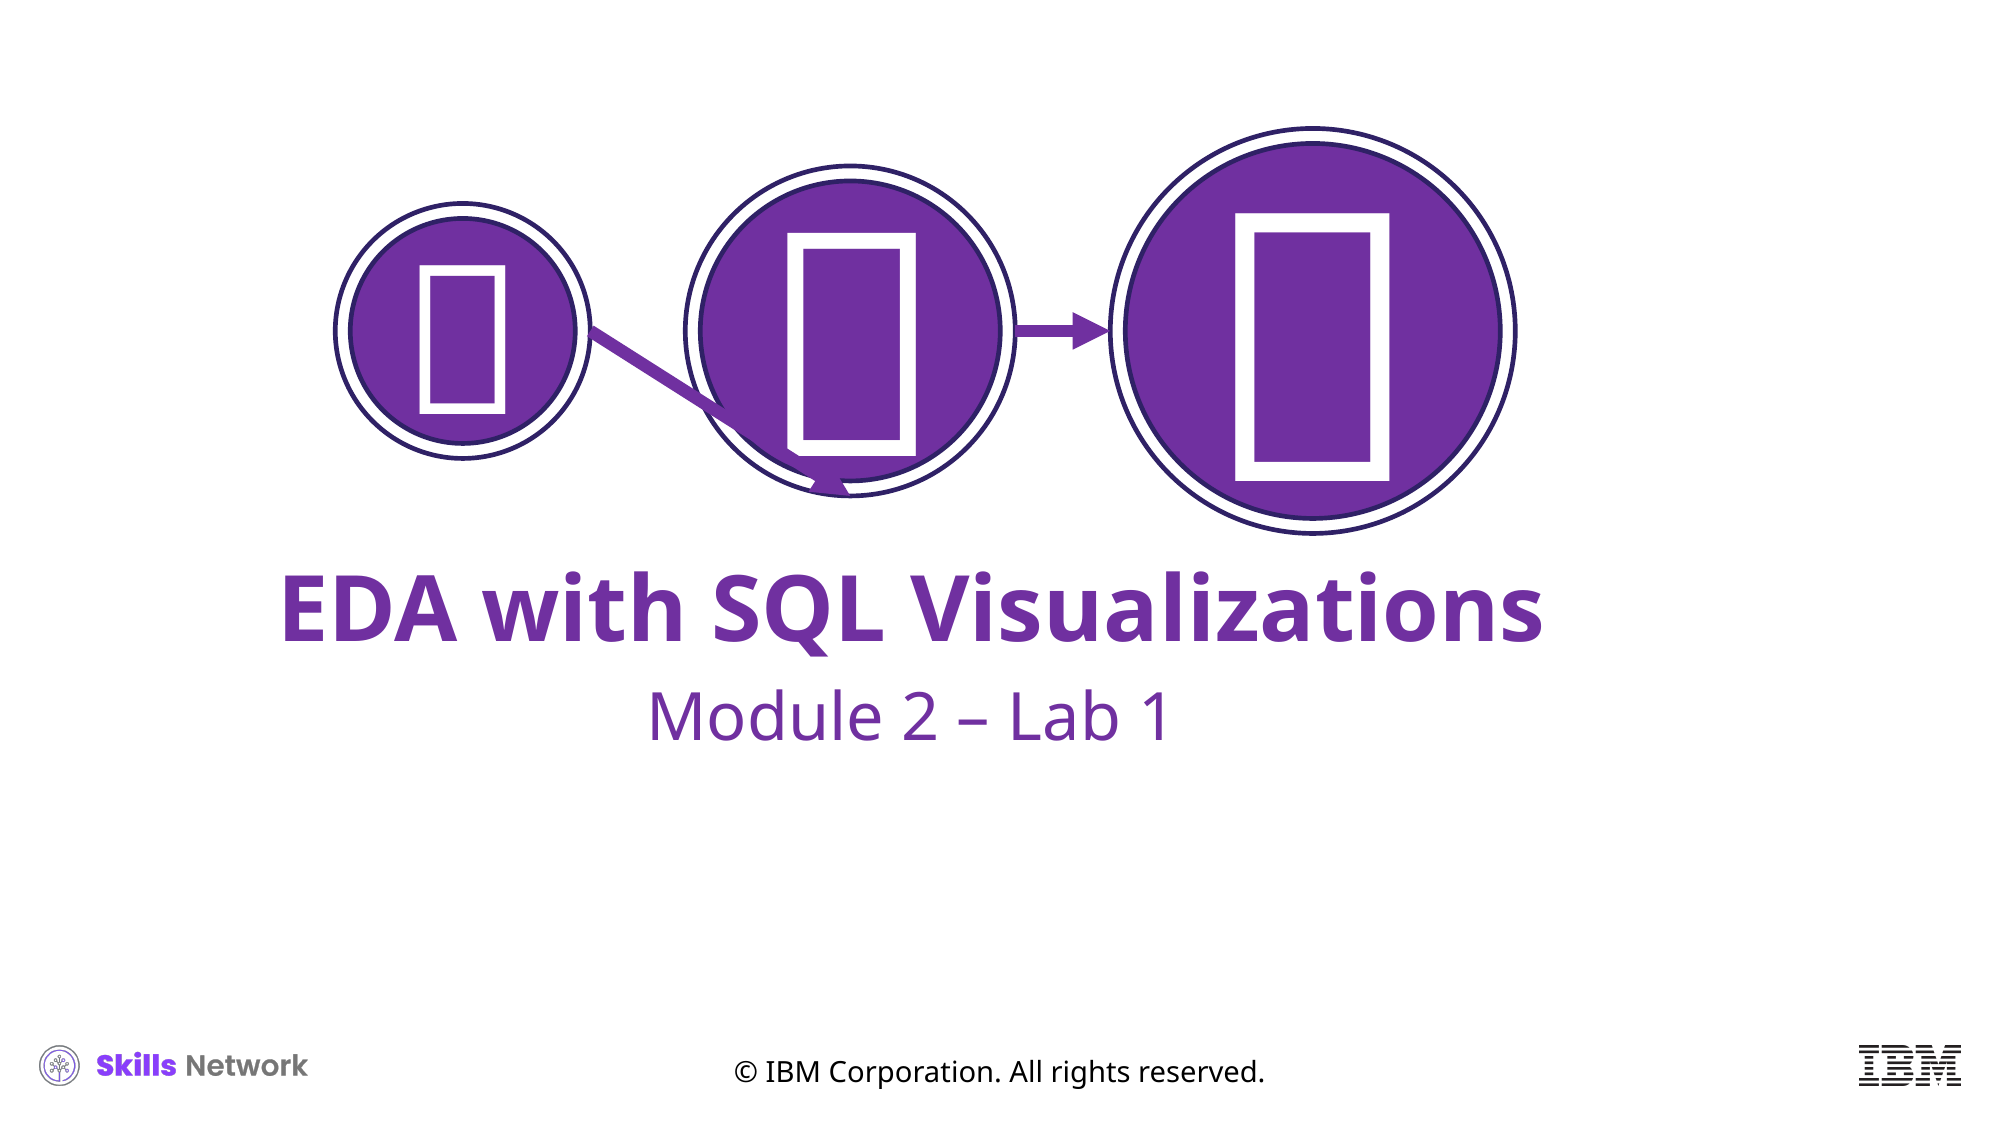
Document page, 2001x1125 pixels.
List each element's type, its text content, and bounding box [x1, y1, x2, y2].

text_box EDA with SQL Visualizations [262, 542, 1562, 667]
text_box [334, 202, 592, 460]
picture [1859, 1045, 1961, 1086]
text_box [684, 164, 1017, 497]
text_box [1109, 127, 1517, 535]
text_box Module 2 – Lab 1 [631, 666, 1192, 762]
picture [39, 1045, 308, 1086]
